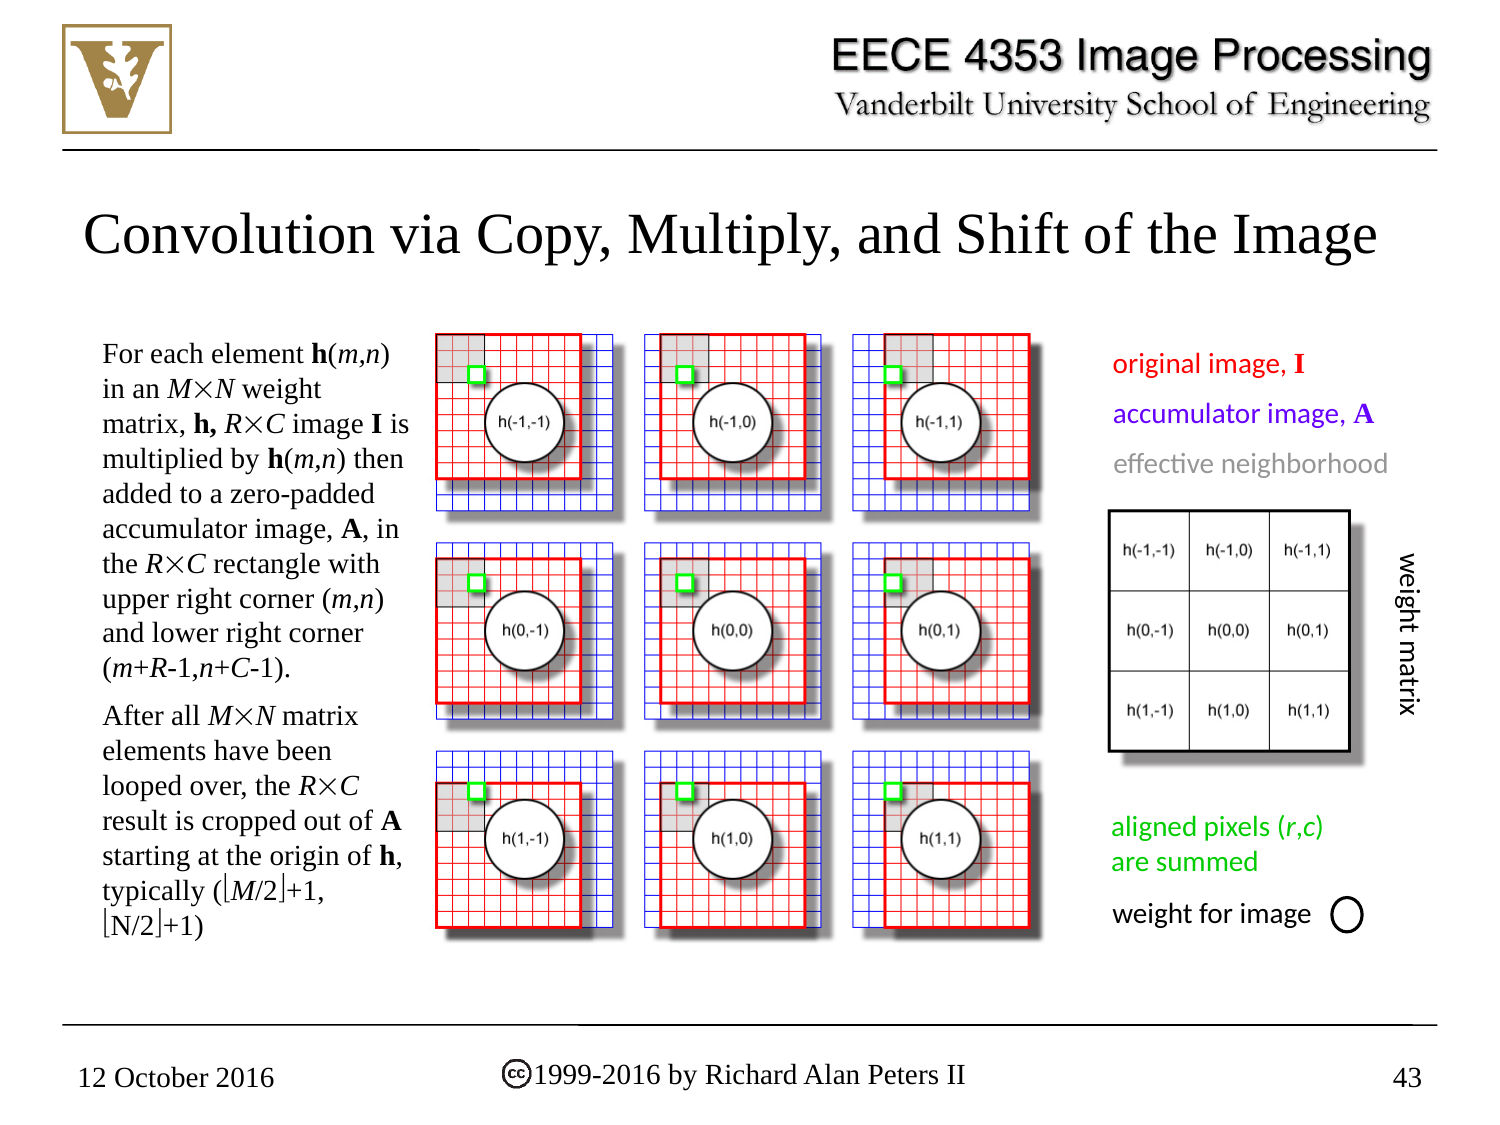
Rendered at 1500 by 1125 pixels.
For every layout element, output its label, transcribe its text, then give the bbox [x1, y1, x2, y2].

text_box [1096, 337, 1407, 489]
slide_number 43 [1087, 1045, 1438, 1106]
footer 1999-2016 by Richard Alan Peters II [512, 1042, 988, 1103]
picture [498, 1055, 512, 1091]
picture [412, 299, 1381, 981]
picture [62, 24, 172, 134]
text_box weight matrix [1386, 538, 1437, 719]
title Convolution via Copy, Multiply, and Shift of the Image [68, 128, 1414, 332]
text_box For each element h(m,n) in an MN weight matrix, h, RC image I is multiplied by h(m,n) then added to a zero-padded accumulator image, A, in the RC rectangle with upper right corner (m,n) and lower right corner (m+R-1,n+C-1). After all MN matrix elements have been looped over, the RC result is cropped out of A starting at the origin of h, typically (M/2+1, N/2+1) [87, 326, 407, 949]
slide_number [62, 1045, 413, 1106]
picture [826, 25, 1436, 133]
